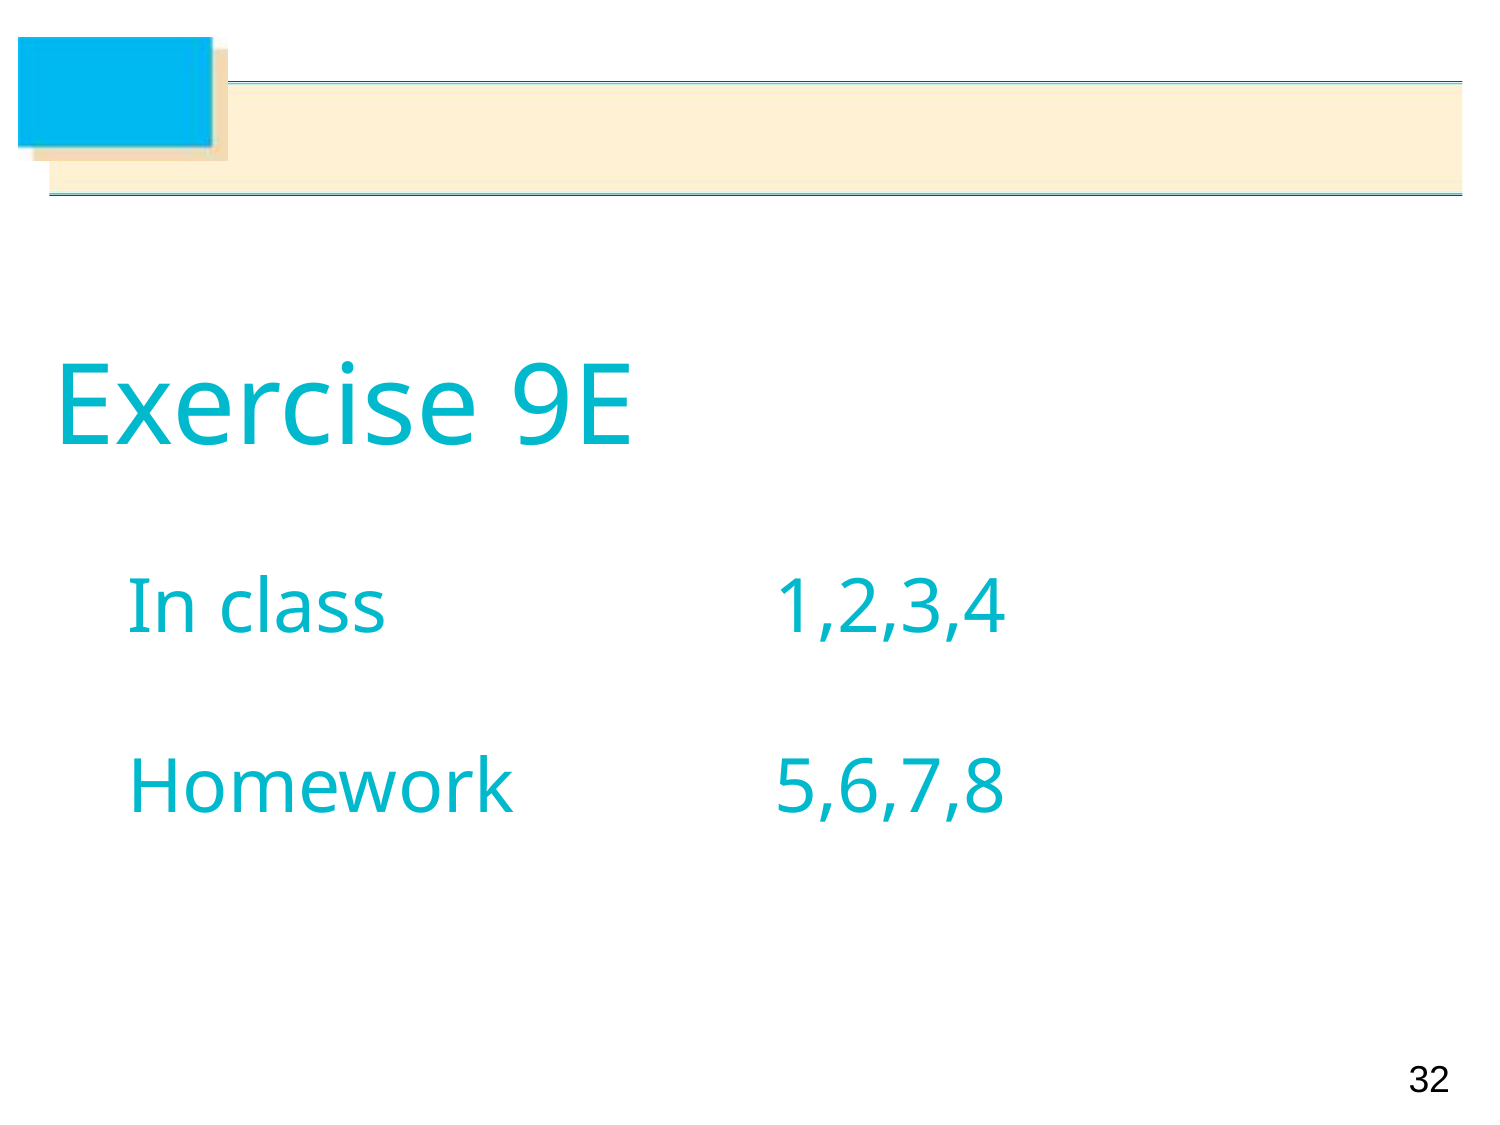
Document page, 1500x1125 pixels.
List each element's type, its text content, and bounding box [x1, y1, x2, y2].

picture [18, 37, 1463, 196]
text_box Exercise 9E In class 1,2,3,4 Homework 5,6,7,8 [37, 324, 1438, 832]
